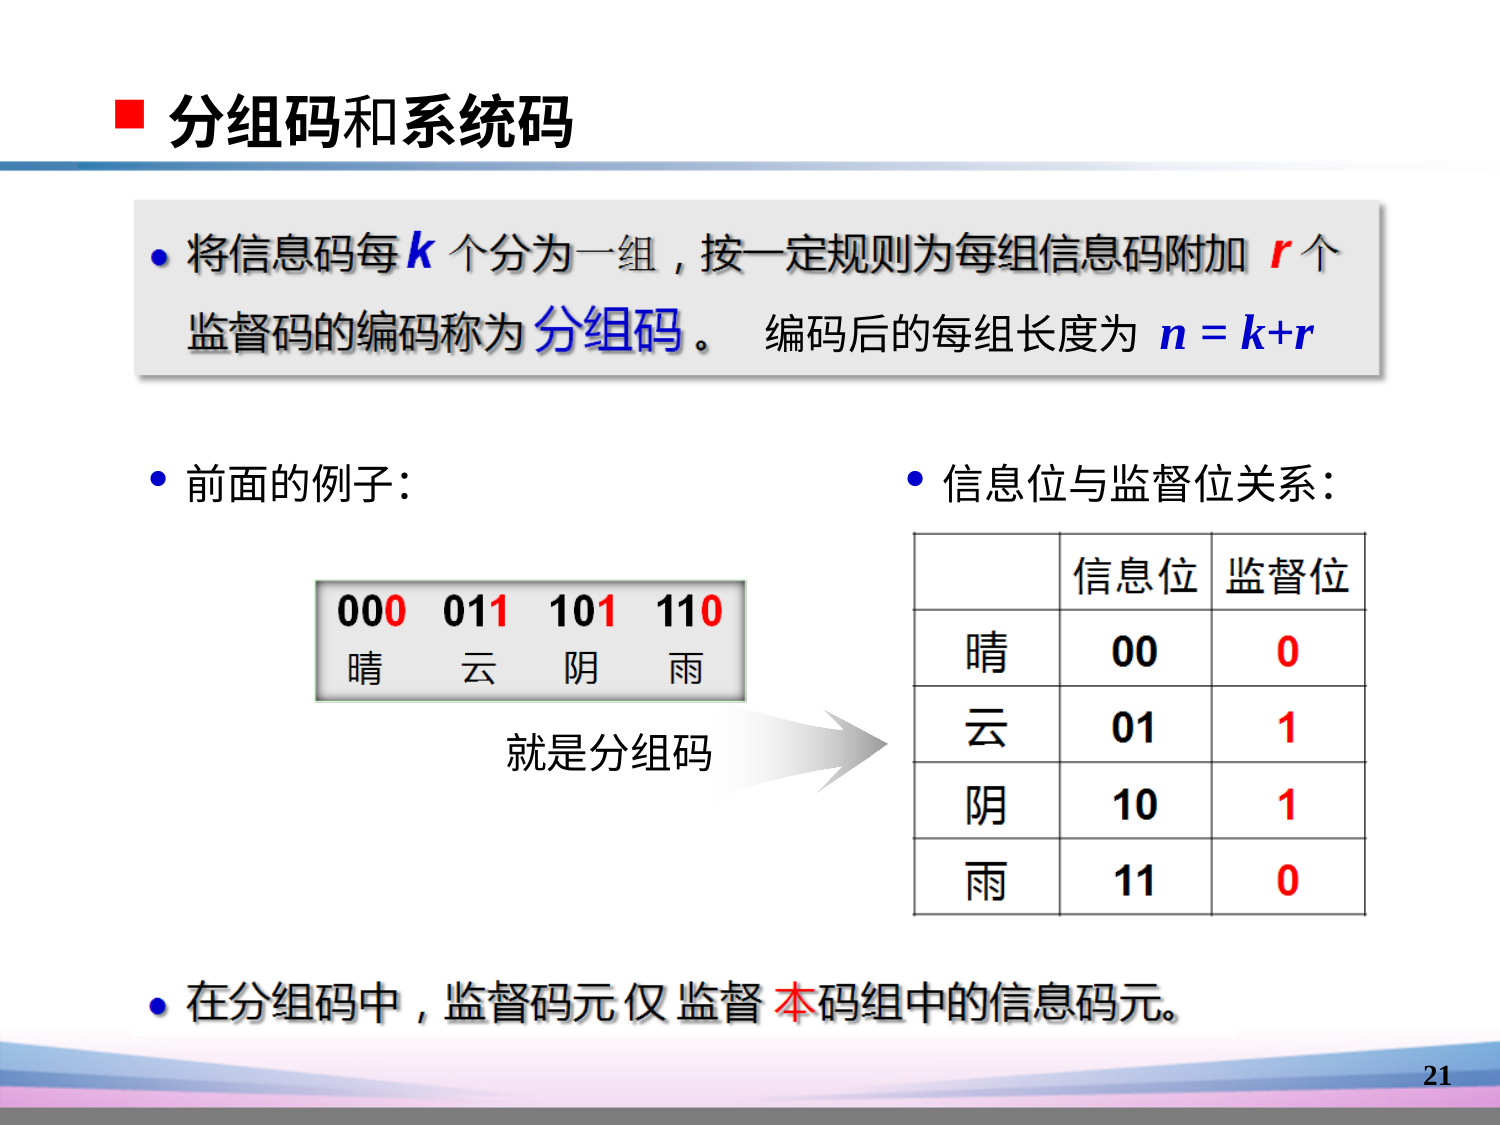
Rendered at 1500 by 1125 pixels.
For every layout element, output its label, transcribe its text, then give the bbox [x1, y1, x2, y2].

slide_number 21 [1154, 1023, 1468, 1100]
text_box 信息位与监督位关系： [890, 450, 1395, 515]
text_box 就是分组码 [490, 719, 729, 785]
text_box 前面的例子： [133, 450, 486, 521]
text_box [710, 708, 888, 807]
picture [0, 1, 1500, 1125]
text_box 分组码和系统码 [96, 78, 591, 163]
